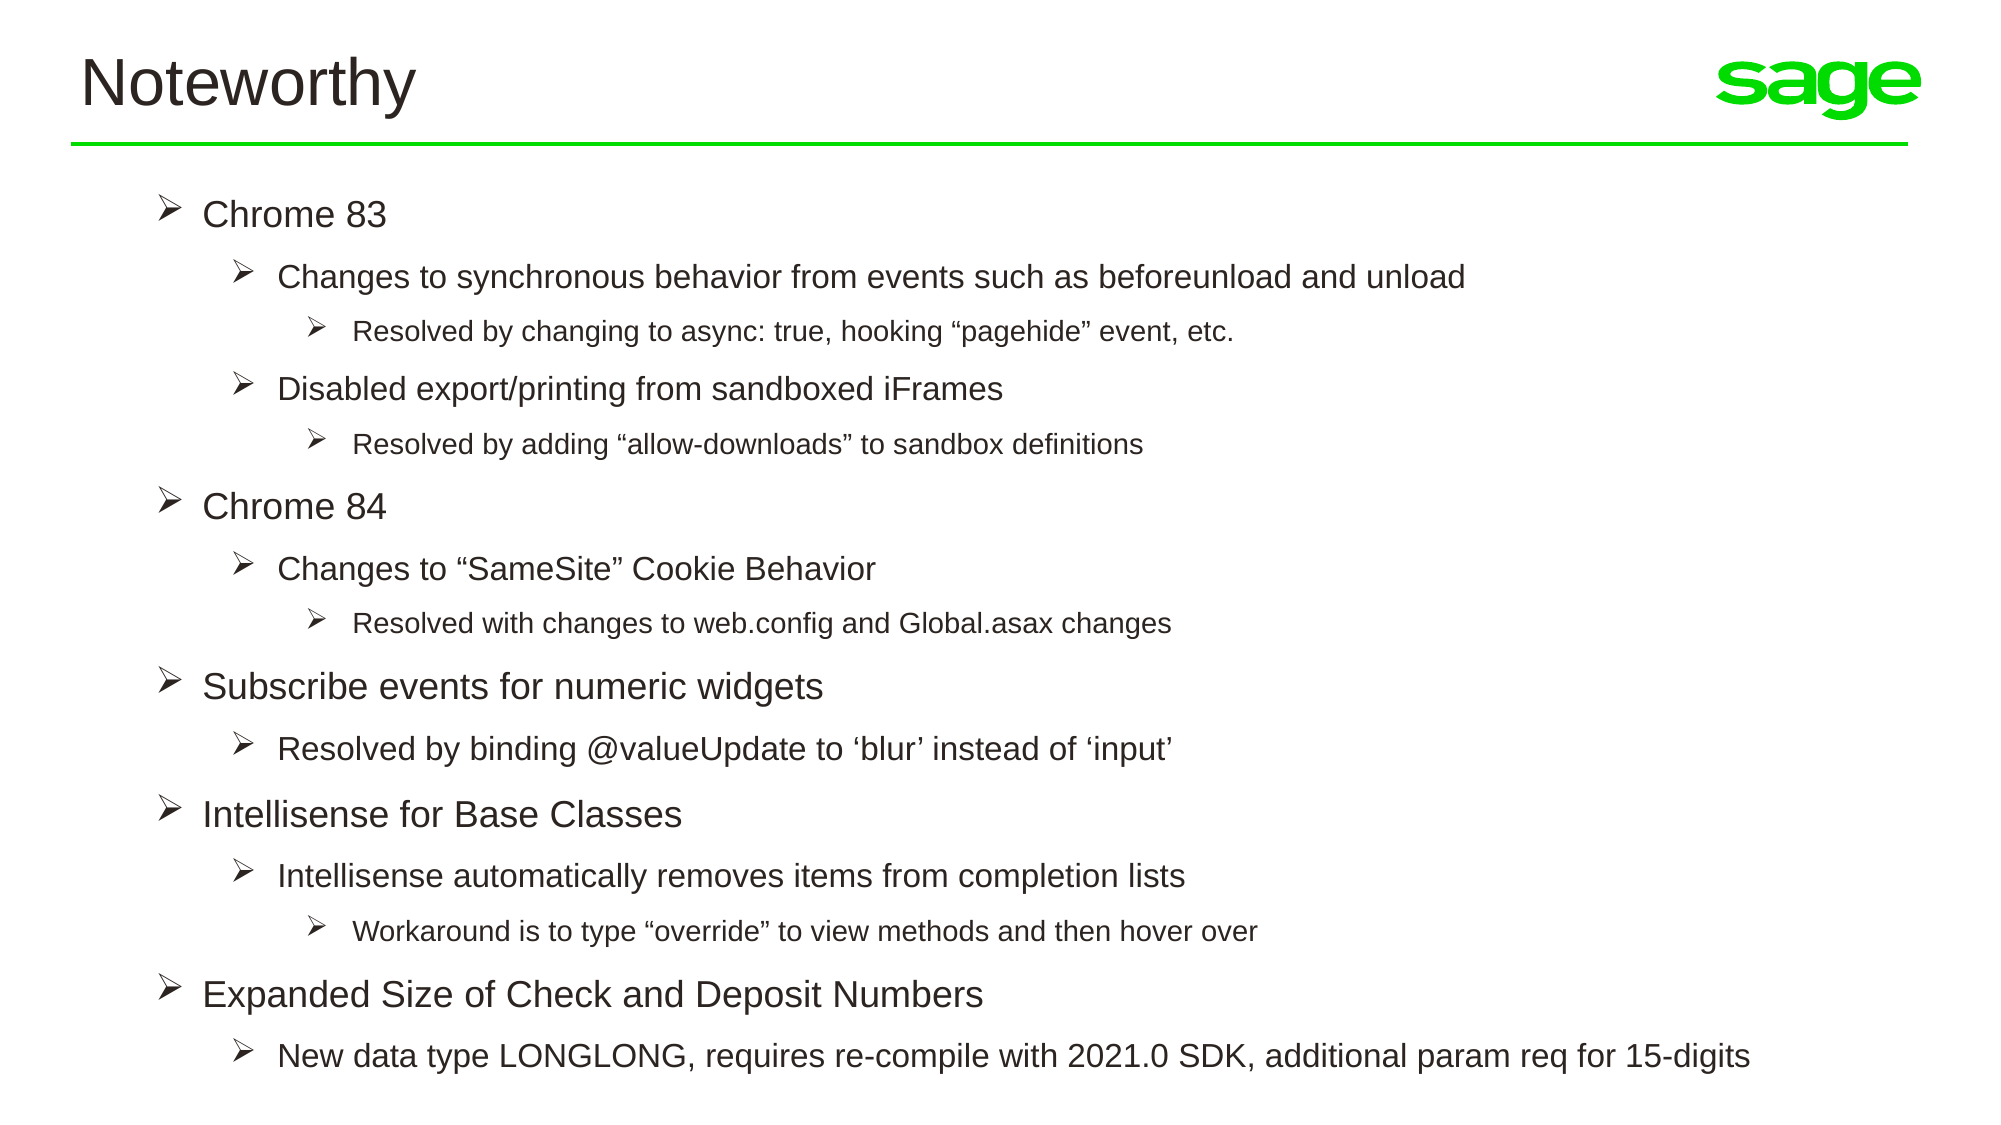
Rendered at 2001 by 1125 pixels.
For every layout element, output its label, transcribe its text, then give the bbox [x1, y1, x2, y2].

text_box Noteworthy [65, 31, 1309, 126]
text_box Chrome 83 Changes to synchronous behavior from events such as beforeunload and unload Resolved by changing to async: true, hooking “pagehide” event, etc. Disabled export/printing from sandboxed iFrames Resolved by adding “allow-downloads” to sandbox definitions Chrome 84 Changes to “SameSite” Cookie Behavior Resolved with changes to web.config and Global.asax changes Subscribe events for numeric widgets Resolved by binding @valueUpdate to ‘blur’ instead of ‘input’ Intellisense for Base Classes Intellisense automatically removes items from completion lists Workaround is to type “override” to view methods and then hover over Expanded Size of Check and Deposit Numbers New data type LONGLONG, requires re-compile with 2021.0 SDK, additional param req for 15-digits [65, 160, 1773, 1125]
